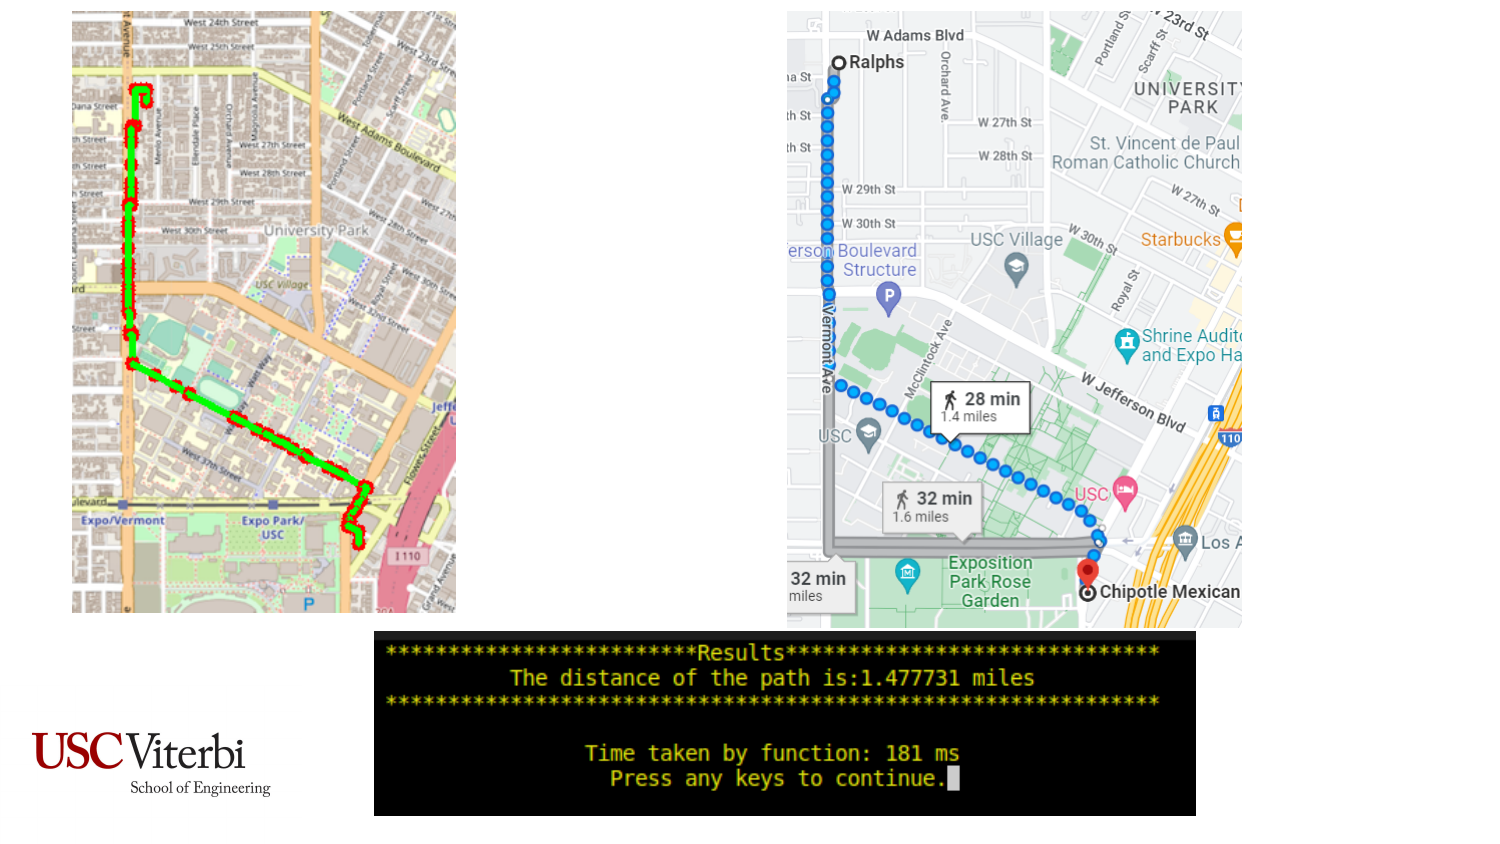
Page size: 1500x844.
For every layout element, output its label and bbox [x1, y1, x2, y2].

picture [787, 11, 1242, 628]
picture [373, 631, 1197, 817]
picture [72, 11, 456, 613]
picture [0, 685, 302, 844]
